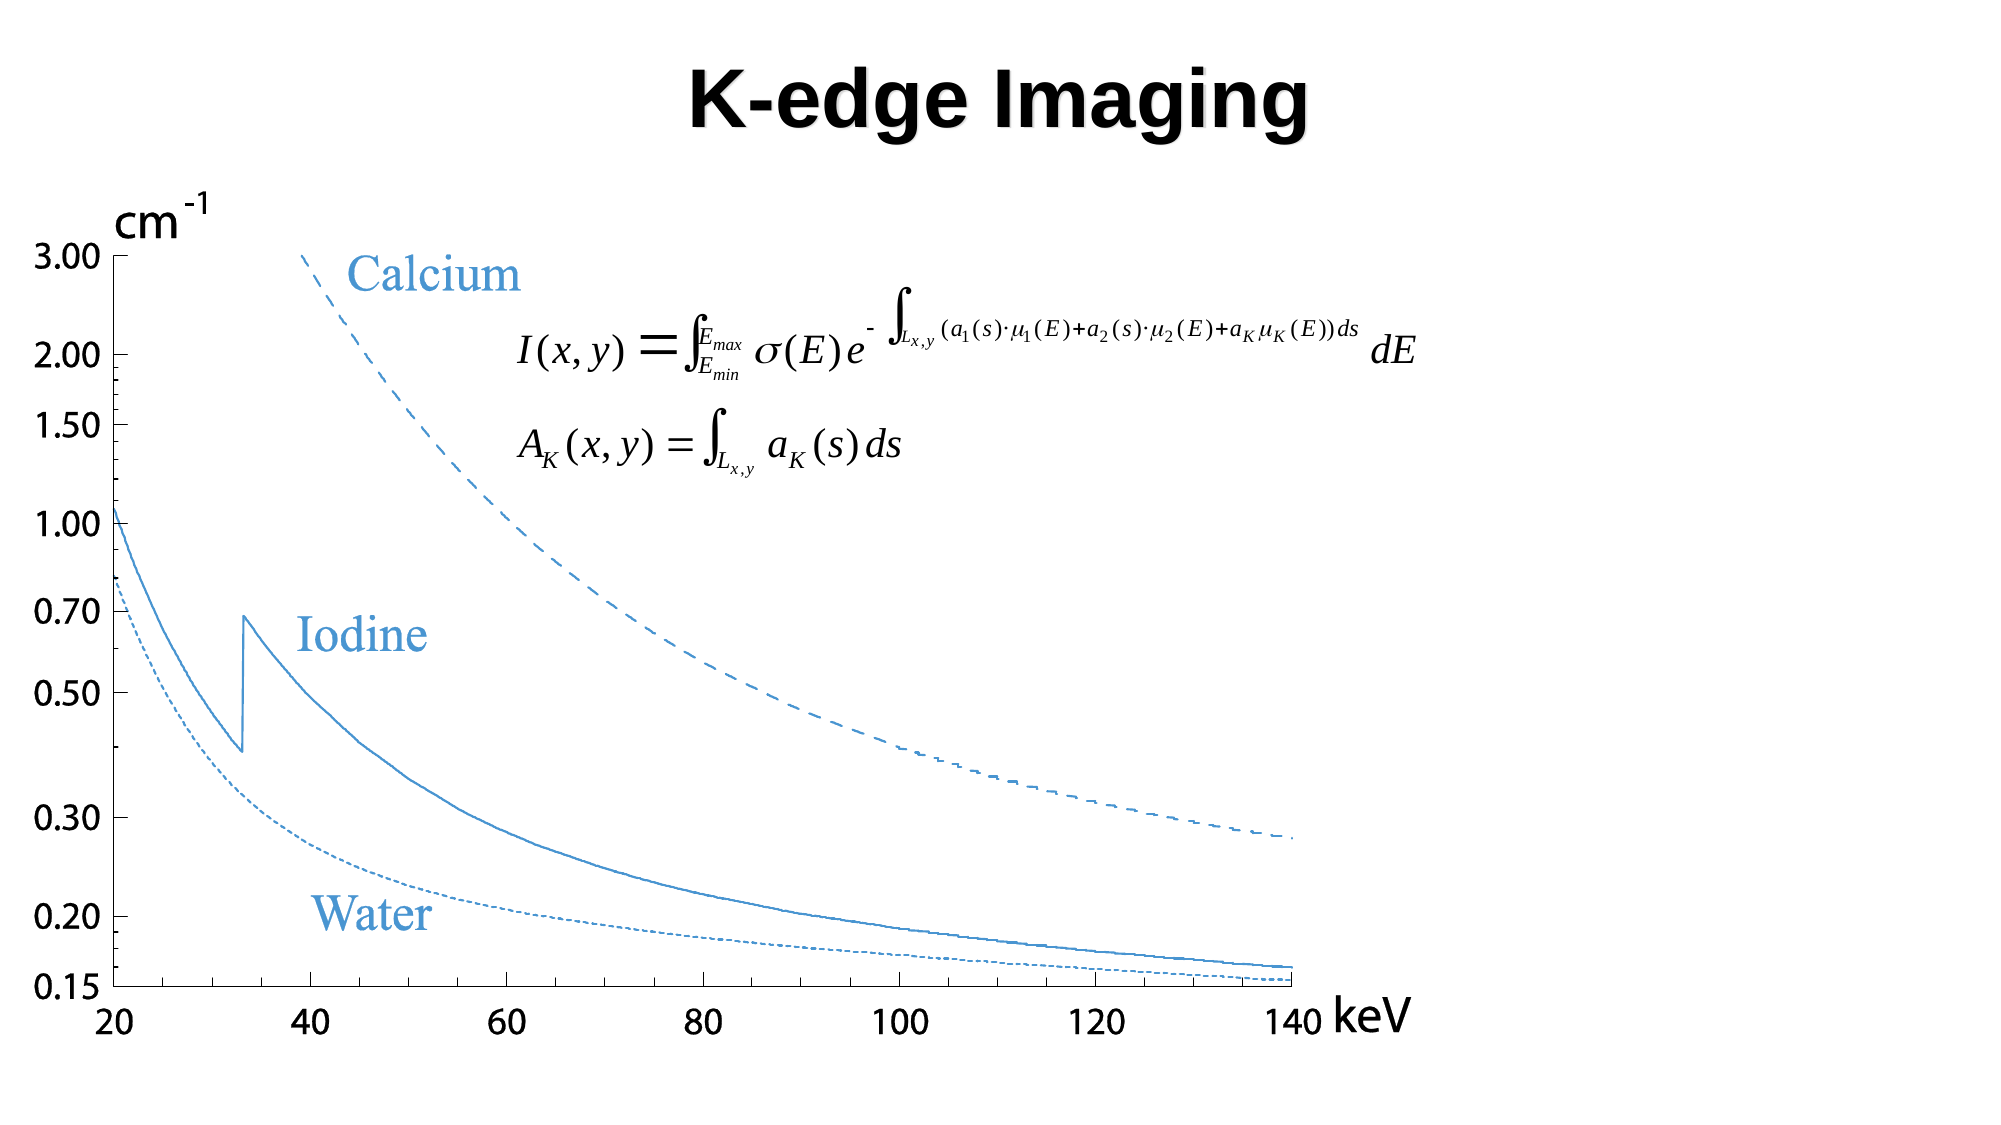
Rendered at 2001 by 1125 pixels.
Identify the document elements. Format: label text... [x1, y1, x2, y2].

picture [33, 183, 1416, 1046]
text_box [509, 271, 1425, 487]
title K-edge Imaging [33, 24, 1967, 163]
